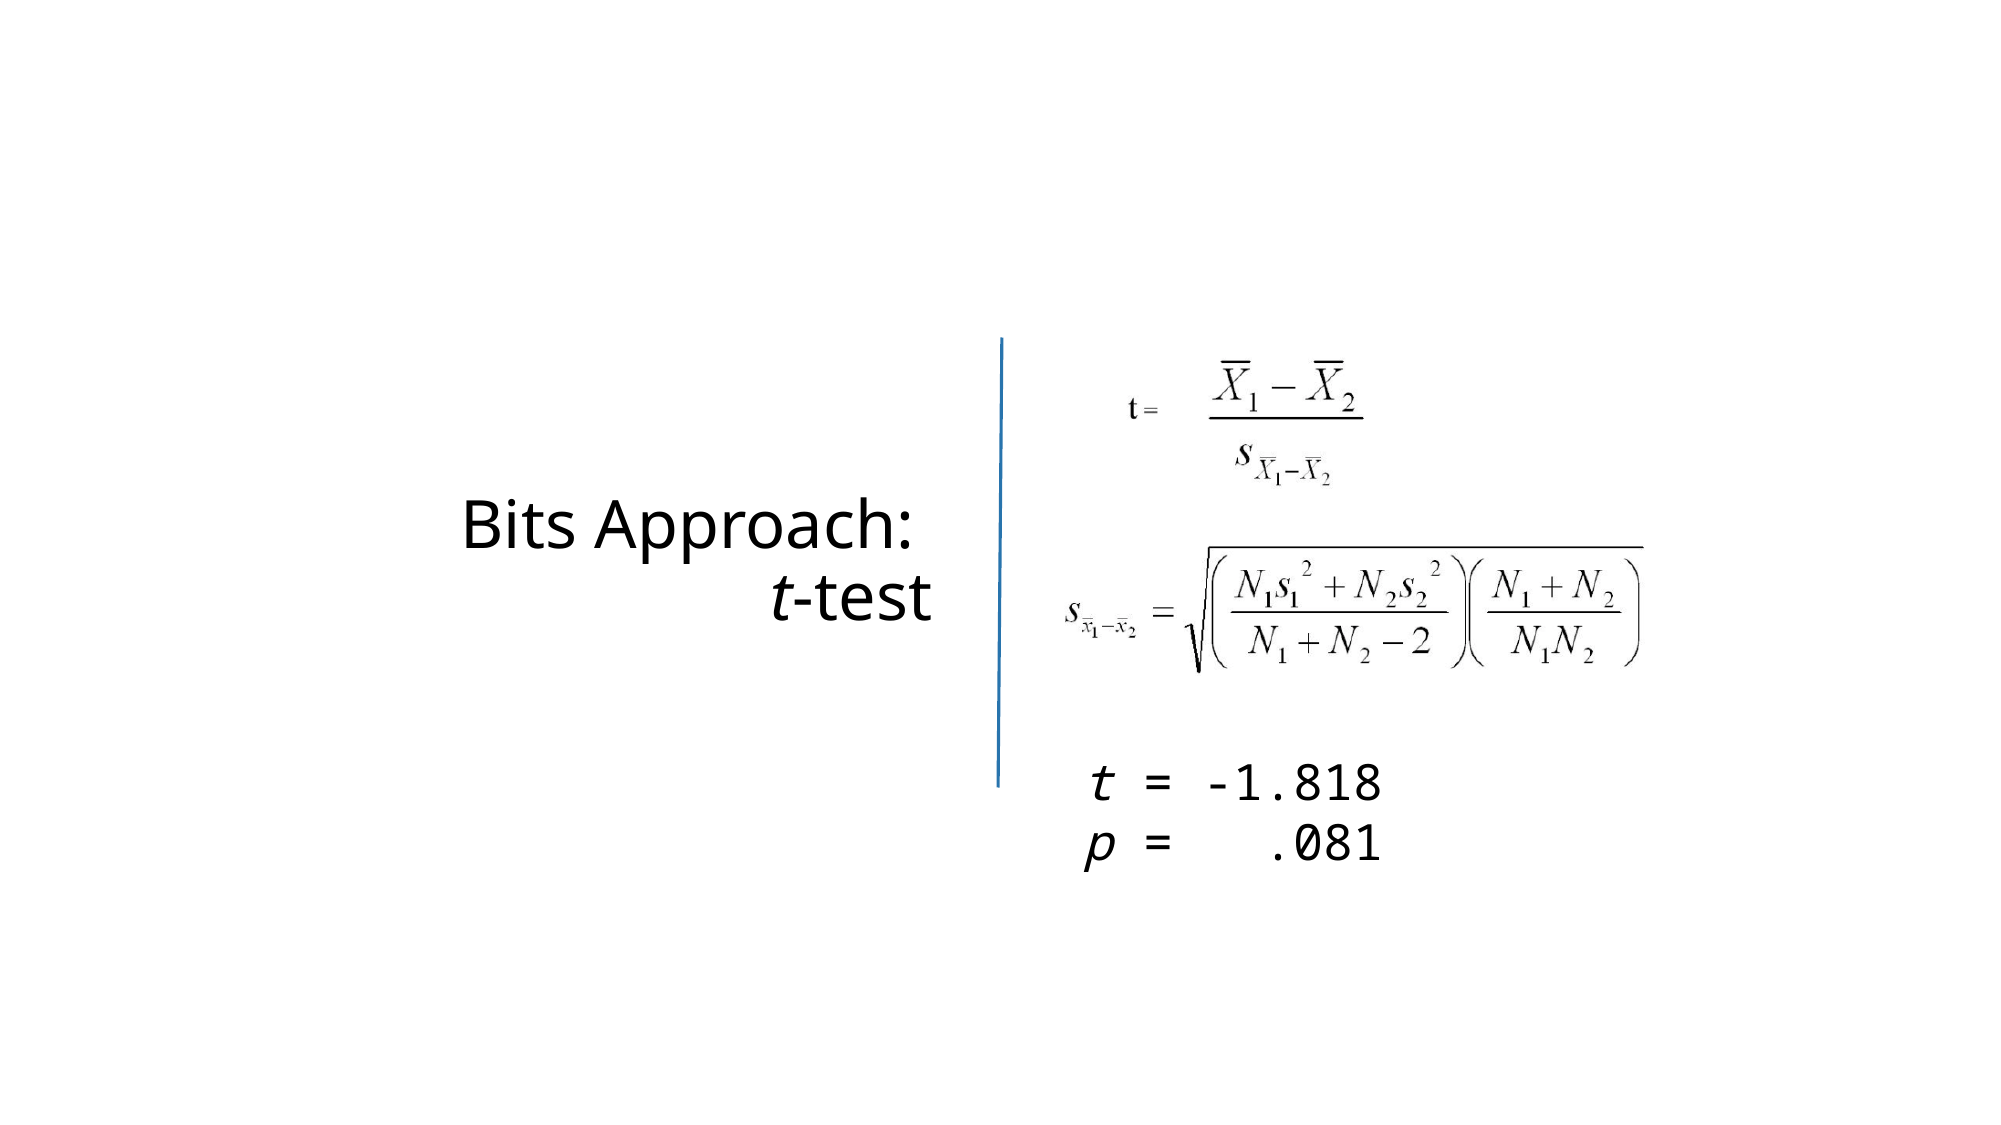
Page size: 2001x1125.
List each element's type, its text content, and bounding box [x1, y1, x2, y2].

picture [1039, 328, 1665, 694]
text_box t = -1.818 p = .081 [1068, 735, 1614, 897]
title Bits Approach: t-test [138, 187, 948, 938]
